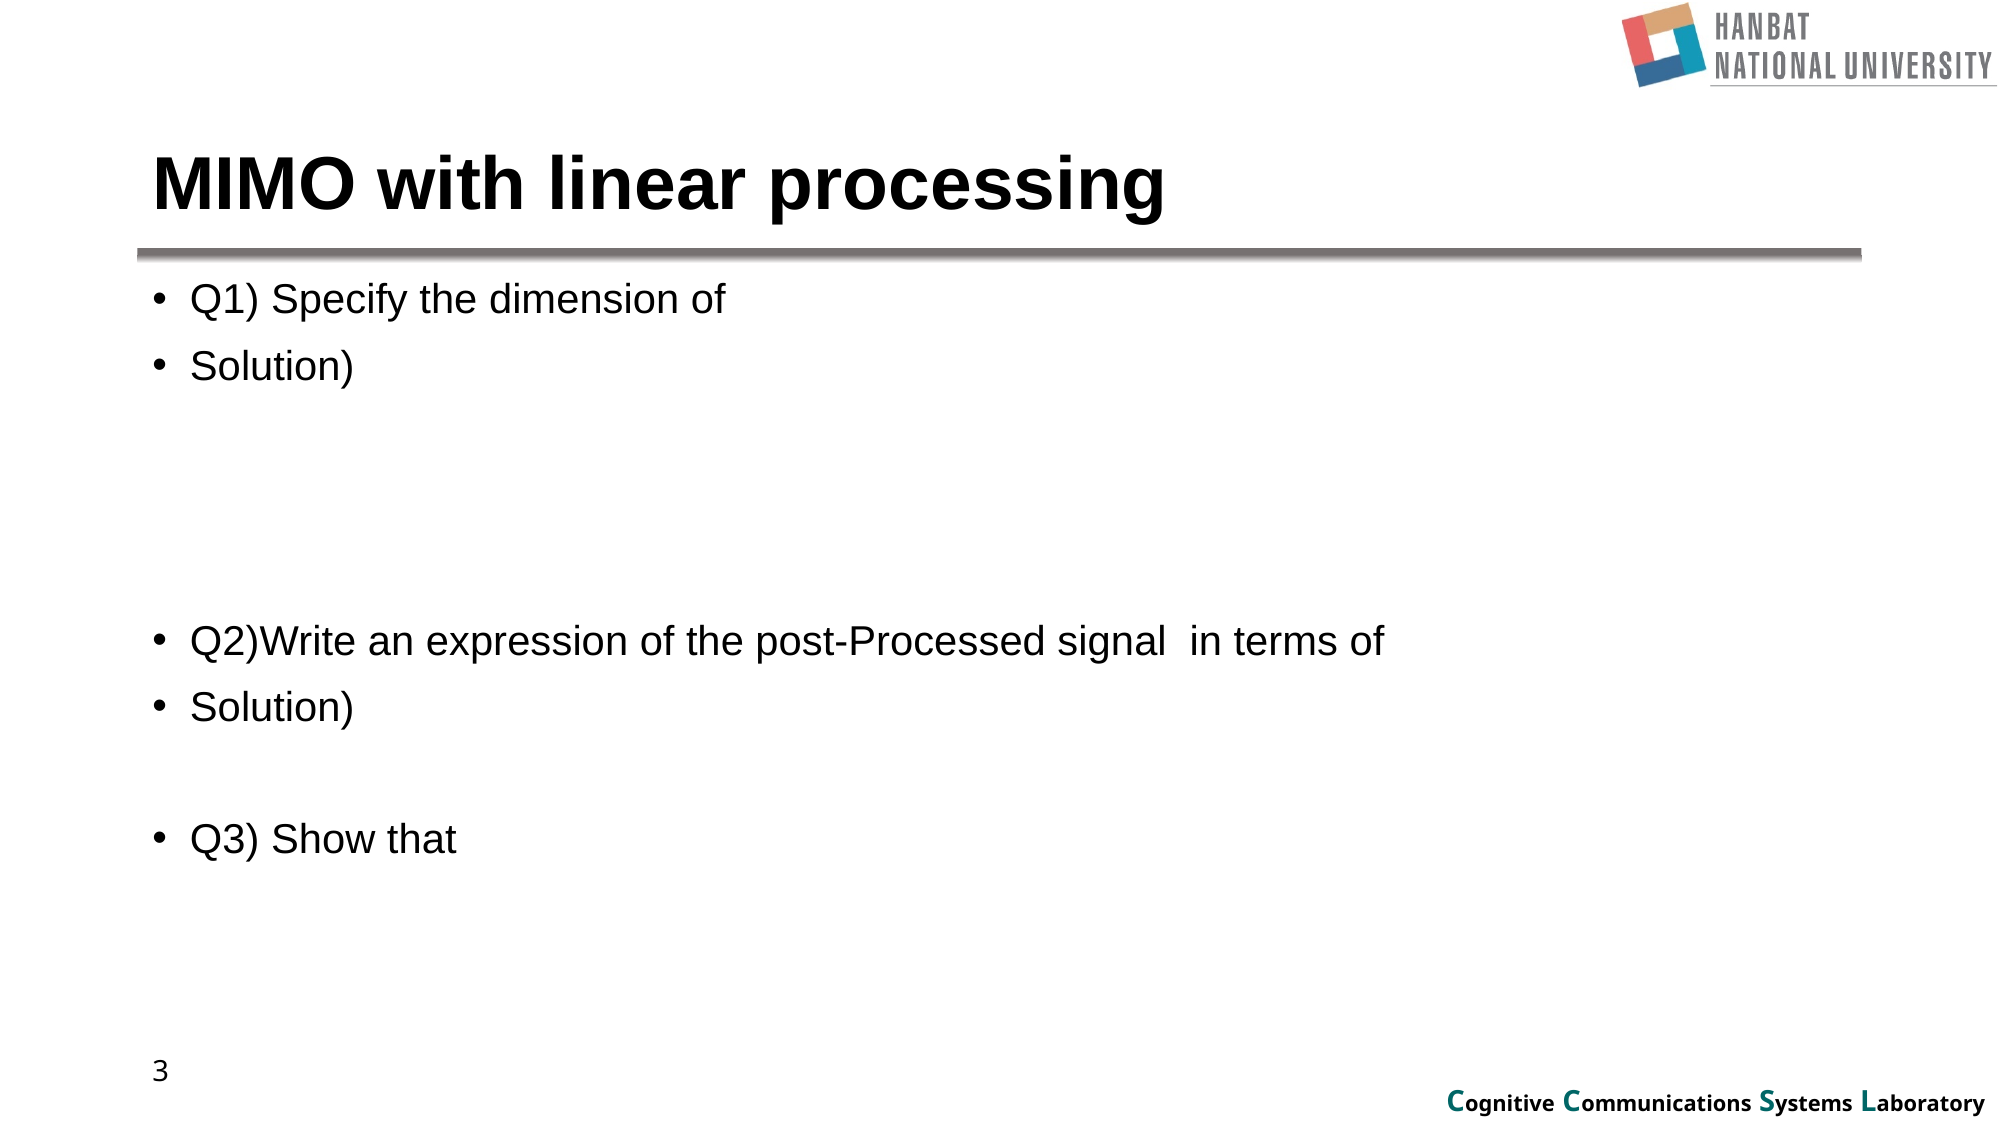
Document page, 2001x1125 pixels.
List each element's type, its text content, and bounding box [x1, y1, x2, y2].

picture [1621, 2, 1998, 90]
title MIMO with linear processing [137, 129, 1863, 242]
slide_number 3 [137, 1042, 357, 1103]
